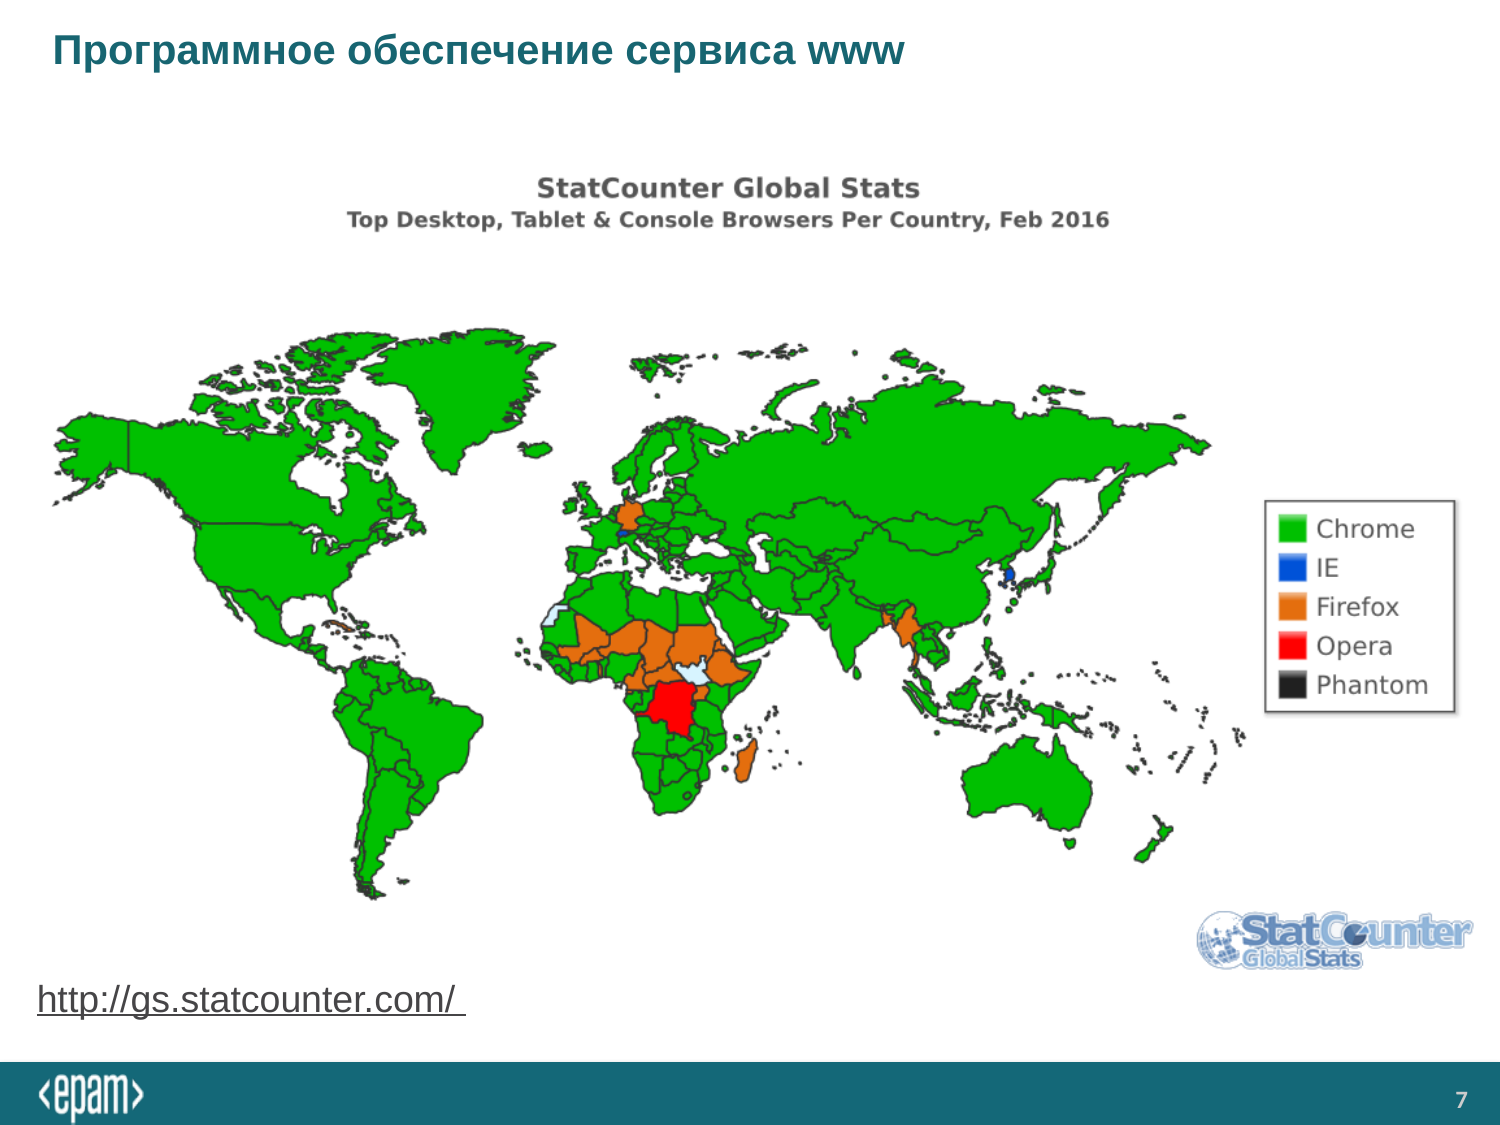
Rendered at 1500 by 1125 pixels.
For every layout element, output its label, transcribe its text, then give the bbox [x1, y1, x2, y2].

title Программное обеспечение сервиса www [0, 0, 1500, 95]
picture [25, 149, 1475, 988]
text_box http://gs.statcounter.com/ [22, 993, 482, 1028]
picture [38, 1074, 144, 1125]
